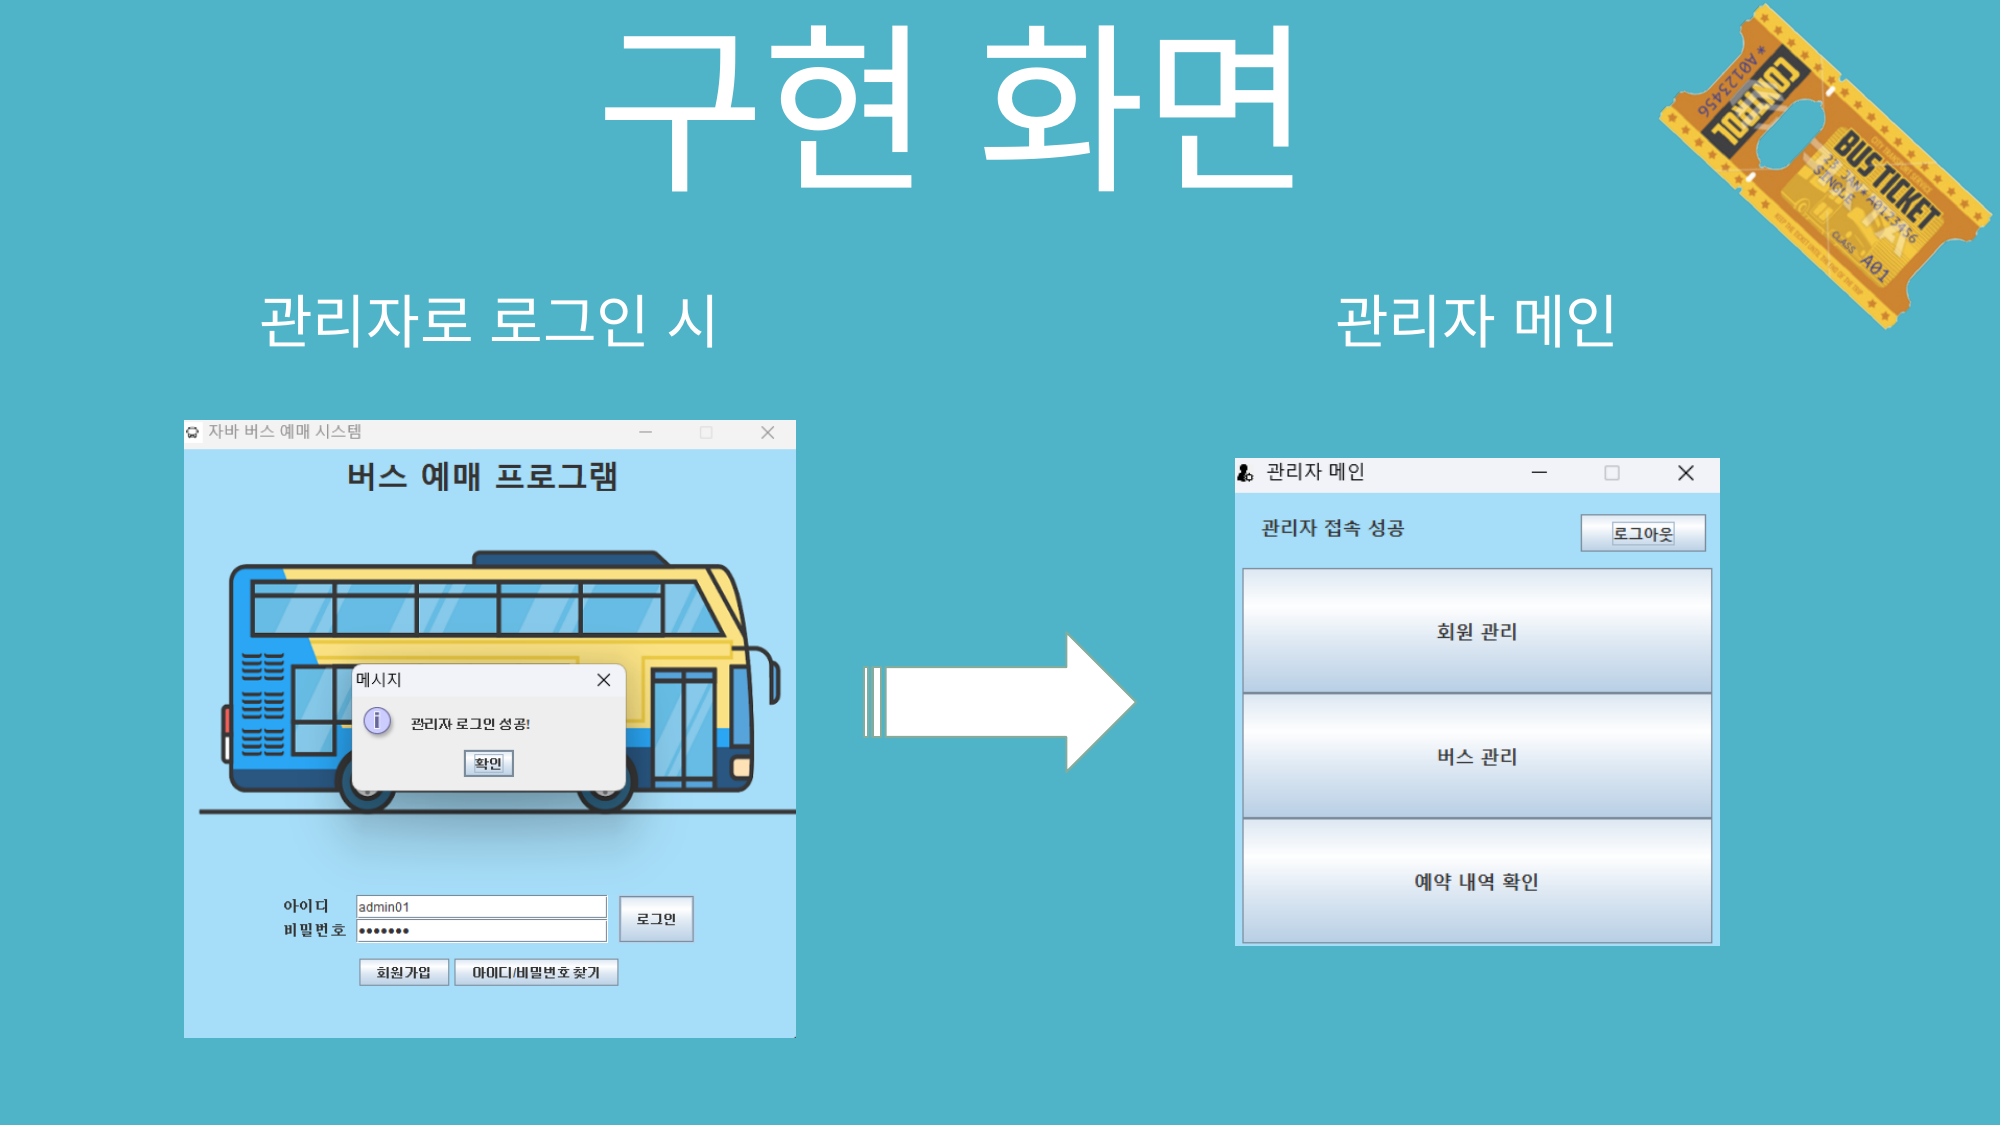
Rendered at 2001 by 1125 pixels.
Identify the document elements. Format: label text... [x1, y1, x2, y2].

text_box [884, 631, 1137, 773]
text_box [871, 666, 882, 738]
text_box 관리자로 로그인 시 [217, 277, 763, 363]
text_box [863, 666, 869, 738]
picture [184, 419, 796, 1038]
title 구현 화면 [69, 16, 1648, 221]
picture [1579, 0, 2000, 428]
picture [1235, 458, 1720, 947]
text_box 관리자 메인 [1279, 277, 1676, 363]
